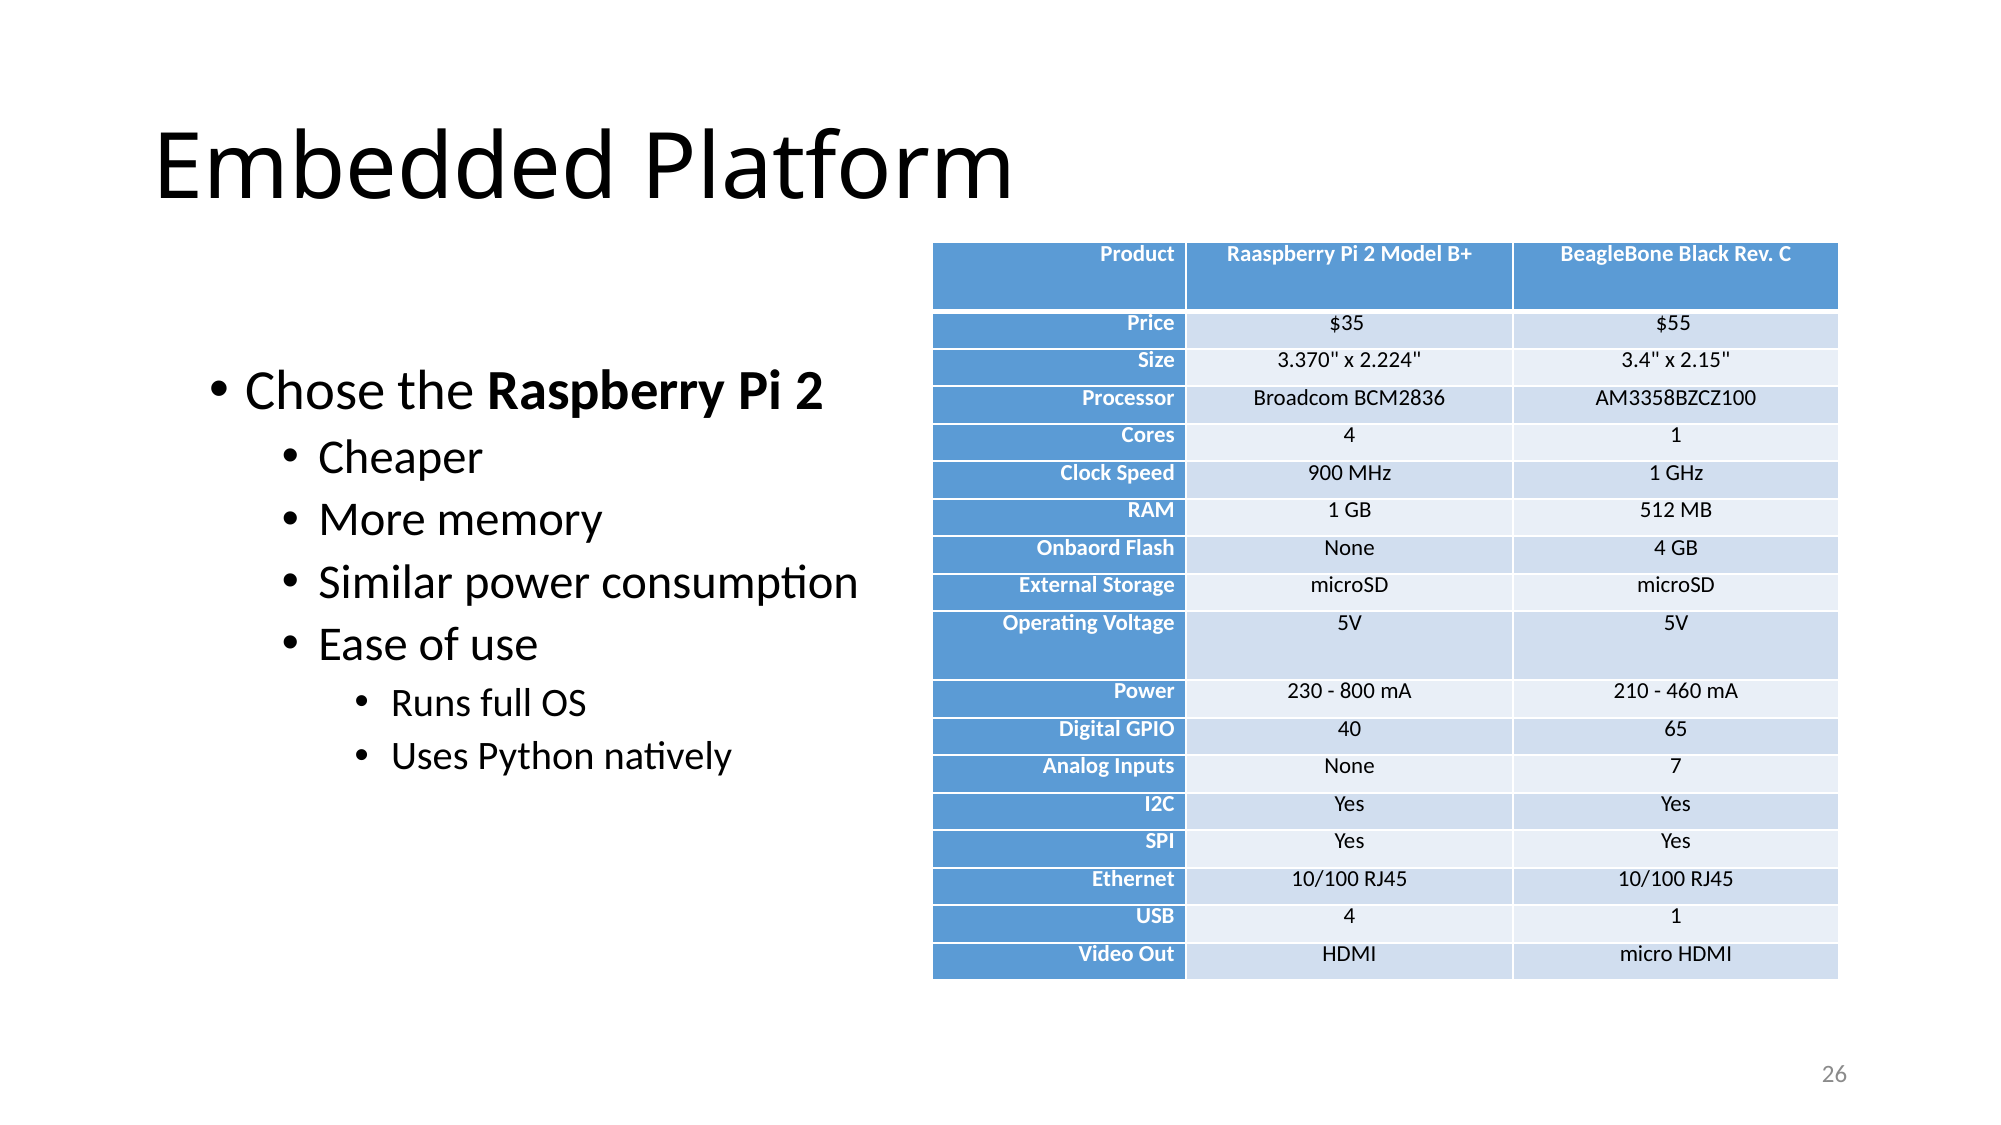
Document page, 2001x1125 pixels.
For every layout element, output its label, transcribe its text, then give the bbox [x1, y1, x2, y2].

table_cell 210 - 460 mA [1514, 681, 1838, 717]
table_cell Yes [1187, 831, 1512, 867]
table_cell 7 [1514, 756, 1838, 792]
table_cell microSD [1187, 575, 1512, 610]
table_cell micro HDMI [1514, 944, 1838, 979]
table_cell Operating Voltage [933, 612, 1185, 679]
table_cell Video Out [933, 944, 1185, 979]
table_cell 4 GB [1514, 537, 1838, 573]
table_cell Broadcom BCM2836 [1187, 387, 1512, 423]
table_cell 1 GB [1187, 500, 1512, 535]
table_cell 10/100 RJ45 [1514, 869, 1838, 904]
table_cell AM3358BZCZ100 [1514, 387, 1838, 423]
table_cell 512 MB [1514, 500, 1838, 535]
table_cell Ethernet [933, 869, 1185, 904]
table_cell USB [933, 906, 1185, 942]
table_cell Power [933, 681, 1185, 717]
table_cell microSD [1514, 575, 1838, 610]
title Embedded Platform [137, 59, 1863, 278]
table_cell $55 [1514, 314, 1838, 348]
table_cell None [1187, 537, 1512, 573]
table_cell 3.370" x 2.224" [1187, 350, 1512, 385]
table_cell Analog Inputs [933, 756, 1185, 792]
table_cell 4 [1187, 906, 1512, 942]
table_cell HDMI [1187, 944, 1512, 979]
table_cell 230 - 800 mA [1187, 681, 1512, 717]
table_cell 900 MHz [1187, 462, 1512, 498]
table_header Product [933, 243, 1185, 309]
table_cell 40 [1187, 719, 1512, 754]
slide_number 26 [1412, 1042, 1863, 1103]
table_cell Price [933, 314, 1185, 348]
table_cell $35 [1187, 314, 1512, 348]
table_cell 5V [1187, 612, 1512, 679]
table_cell None [1187, 756, 1512, 792]
table_cell Yes [1514, 794, 1838, 829]
table_cell 3.4" x 2.15" [1514, 350, 1838, 385]
table_cell Digital GPIO [933, 719, 1185, 754]
table_cell I2C [933, 794, 1185, 829]
table_cell Yes [1514, 831, 1838, 867]
table_cell Cores [933, 425, 1185, 460]
table_cell 10/100 RJ45 [1187, 869, 1512, 904]
table_cell Onbaord Flash [933, 537, 1185, 573]
table_cell Processor [933, 387, 1185, 423]
table_header BeagleBone Black Rev. C [1514, 243, 1838, 309]
table_cell Yes [1187, 794, 1512, 829]
table_cell 5V [1514, 612, 1838, 679]
table_cell Clock Speed [933, 462, 1185, 498]
table_cell 1 [1514, 425, 1838, 460]
table_header Raaspberry Pi 2 Model B+ [1187, 243, 1512, 309]
table_cell SPI [933, 831, 1185, 867]
table_cell RAM [933, 500, 1185, 535]
table_cell 1 GHz [1514, 462, 1838, 498]
list Chose the Raspberry Pi 2 Cheaper More memory Similar power consumption Ease of use Runs full OS Uses Python natively [194, 353, 878, 830]
table_cell Size [933, 350, 1185, 385]
table_cell 4 [1187, 425, 1512, 460]
table_cell 1 [1514, 906, 1838, 942]
table_cell 65 [1514, 719, 1838, 754]
table_cell External Storage [933, 575, 1185, 610]
